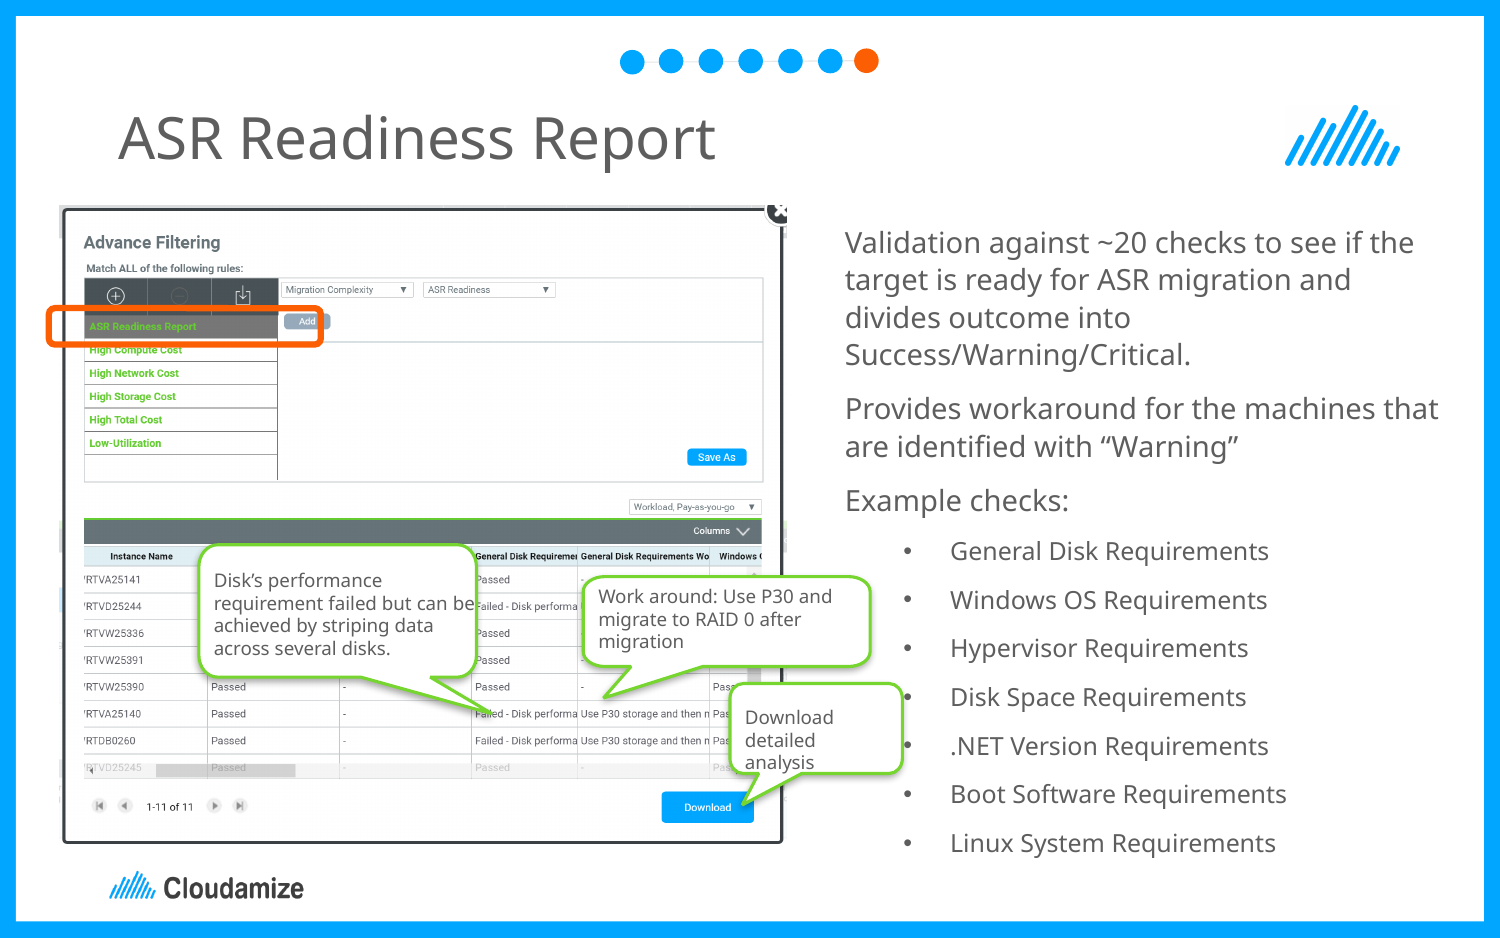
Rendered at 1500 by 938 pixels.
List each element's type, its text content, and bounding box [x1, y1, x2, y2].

picture [1285, 105, 1400, 166]
text_box Download detailed analysis [787, 683, 830, 782]
text_box Validation against ~20 checks to see if the target is ready for ASR migration and divides outcome into Success/Warning/Critical. Provides workaround for the machines that are identified with “Warning” Example checks: General Disk Requirements Windows OS Requirements Hypervisor Requirements Disk Space Requirements .NET Version Requirements Boot Software Requirements Linux System Requirements [830, 214, 1461, 865]
picture [59, 205, 787, 844]
text_box Work around: Use P30 and migrate to RAID 0 after migration [787, 576, 871, 667]
title ASR Readiness Report [103, 49, 1258, 232]
text_box [47, 307, 59, 346]
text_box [620, 49, 878, 74]
